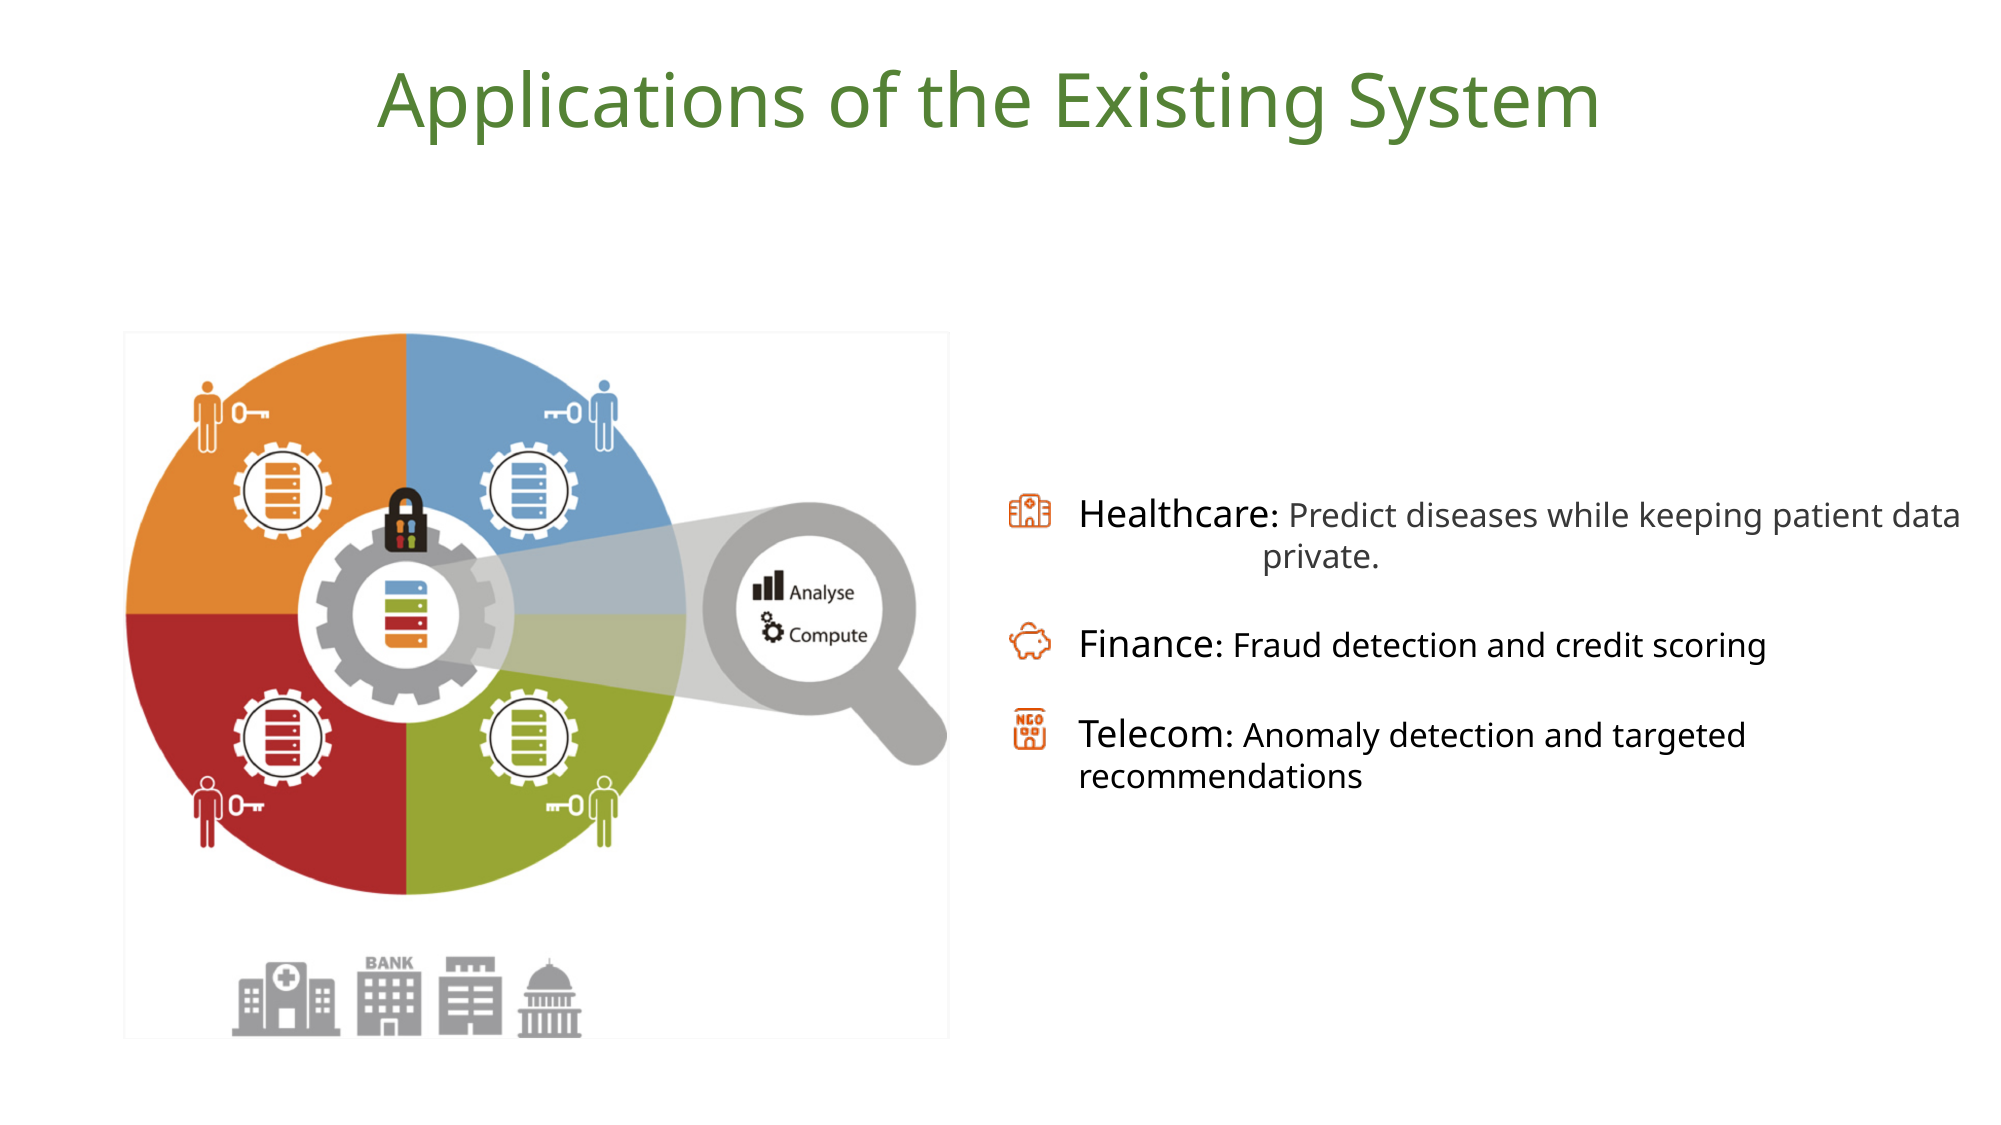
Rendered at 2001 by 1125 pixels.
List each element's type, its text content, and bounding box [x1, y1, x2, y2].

text_box Healthcare: Predict diseases while keeping patient data private. Finance: Fraud detection and credit scoring Telecom: Anomaly detection and targeted recommendations [1063, 482, 2000, 803]
picture [1008, 620, 1051, 662]
picture [1008, 490, 1051, 532]
picture [123, 331, 950, 1039]
picture [1008, 708, 1051, 750]
text_box Applications of the Existing System [323, 45, 1676, 151]
